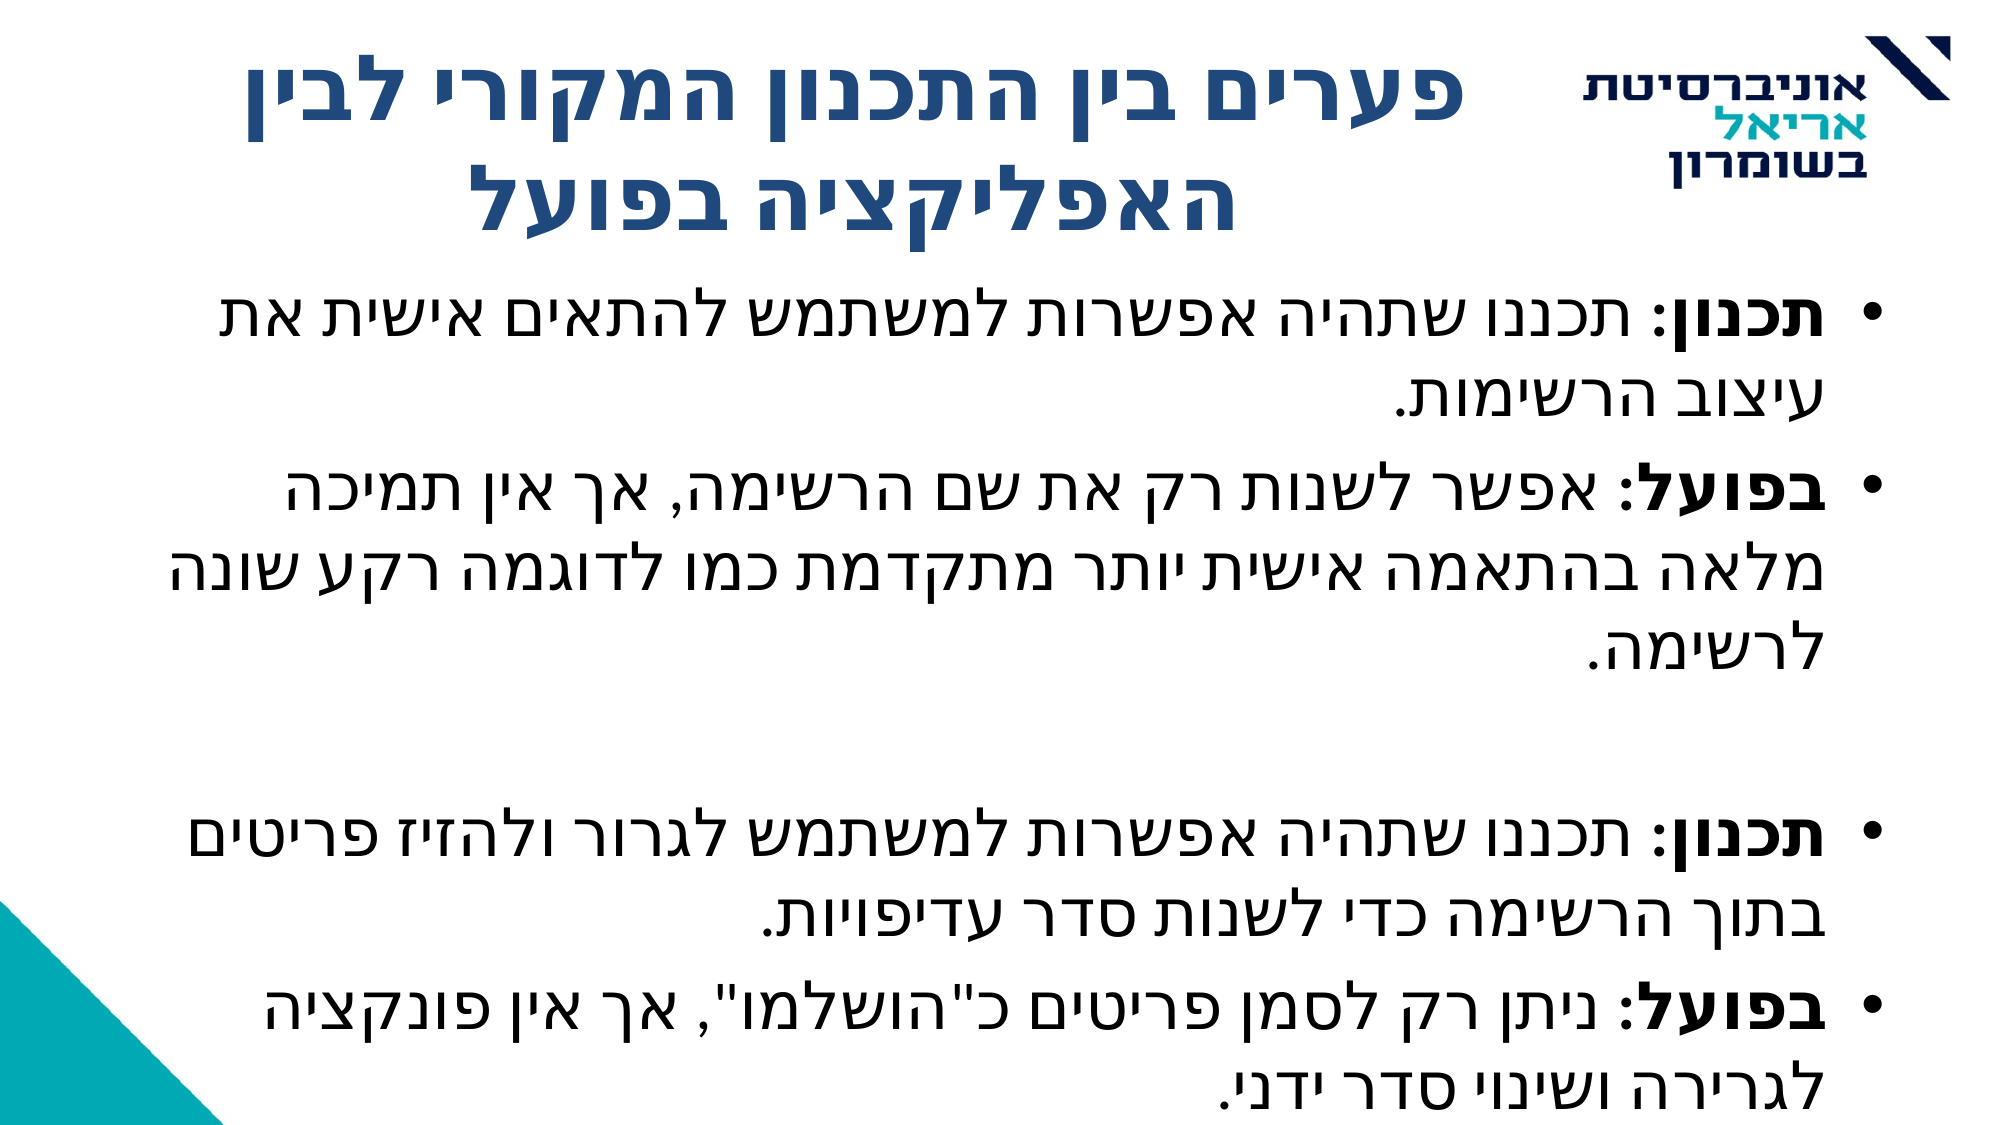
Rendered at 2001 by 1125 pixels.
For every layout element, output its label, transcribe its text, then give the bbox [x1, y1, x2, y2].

title פערים בין התכנון המקורי לבין האפליקציה בפועל [0, 45, 1733, 233]
list תכנון: תכננו שתהיה אפשרות למשתמש להתאים אישית את עיצוב הרשימות. בפועל: אפשר לשנות רק את שם הרשימה, אך אין תמיכה מלאה בהתאמה אישית יותר מתקדמת כמו לדוגמה רקע שונה לרשימה. תכנון: תכננו שתהיה אפשרות למשתמש לגרור ולהזיז פריטים בתוך הרשימה כדי לשנות סדר עדיפויות. בפועל: ניתן רק לסמן פריטים כ"הושלמו", אך אין פונקציה לגרירה ושינוי סדר ידני. [99, 262, 1900, 1095]
picture [0, 0, 2001, 1125]
